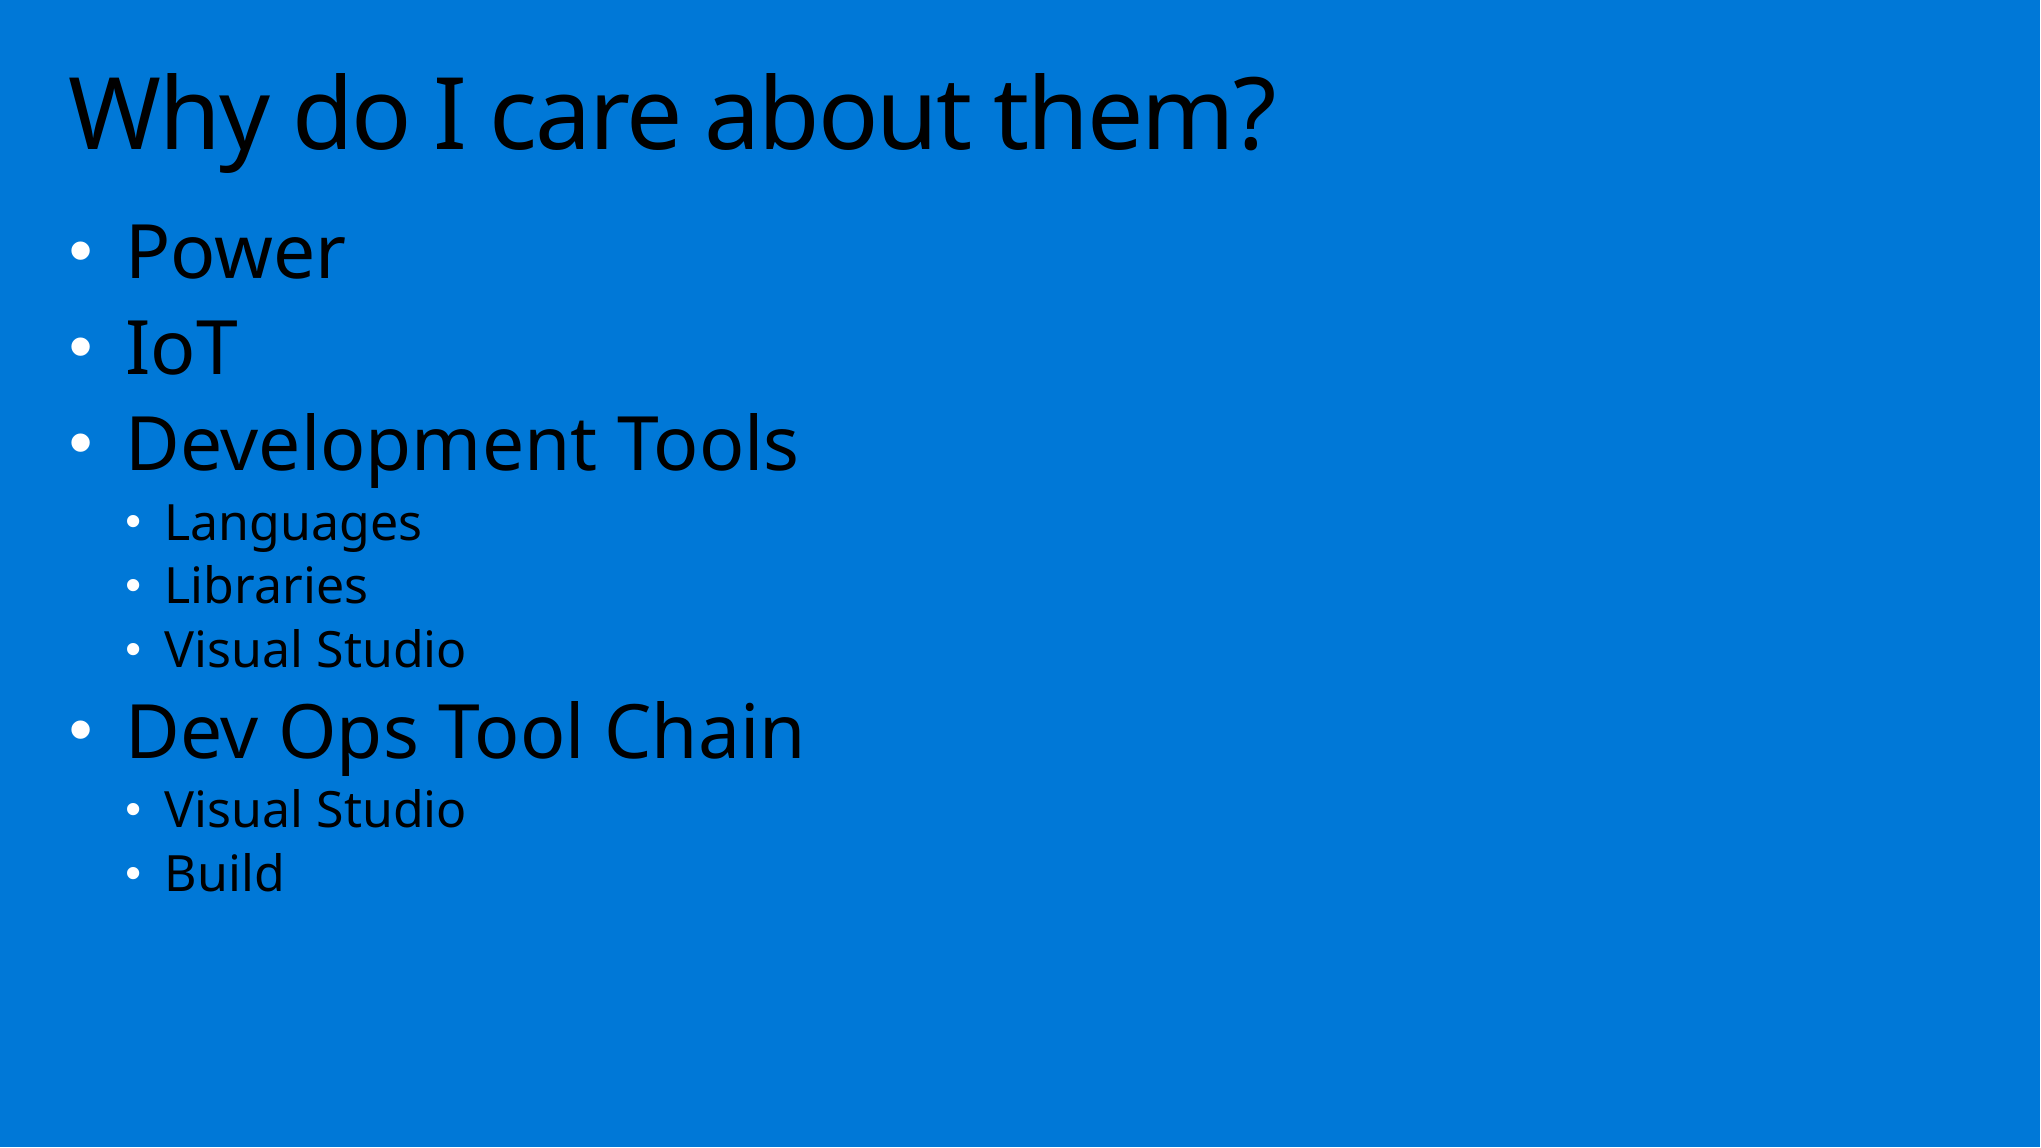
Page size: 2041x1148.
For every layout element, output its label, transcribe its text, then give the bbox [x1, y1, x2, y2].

title Why do I care about them? [45, 48, 1996, 199]
list Power IoT Development Tools Languages Libraries Visual Studio Dev Ops Tool Chain Visual Studio Build [45, 199, 1996, 945]
